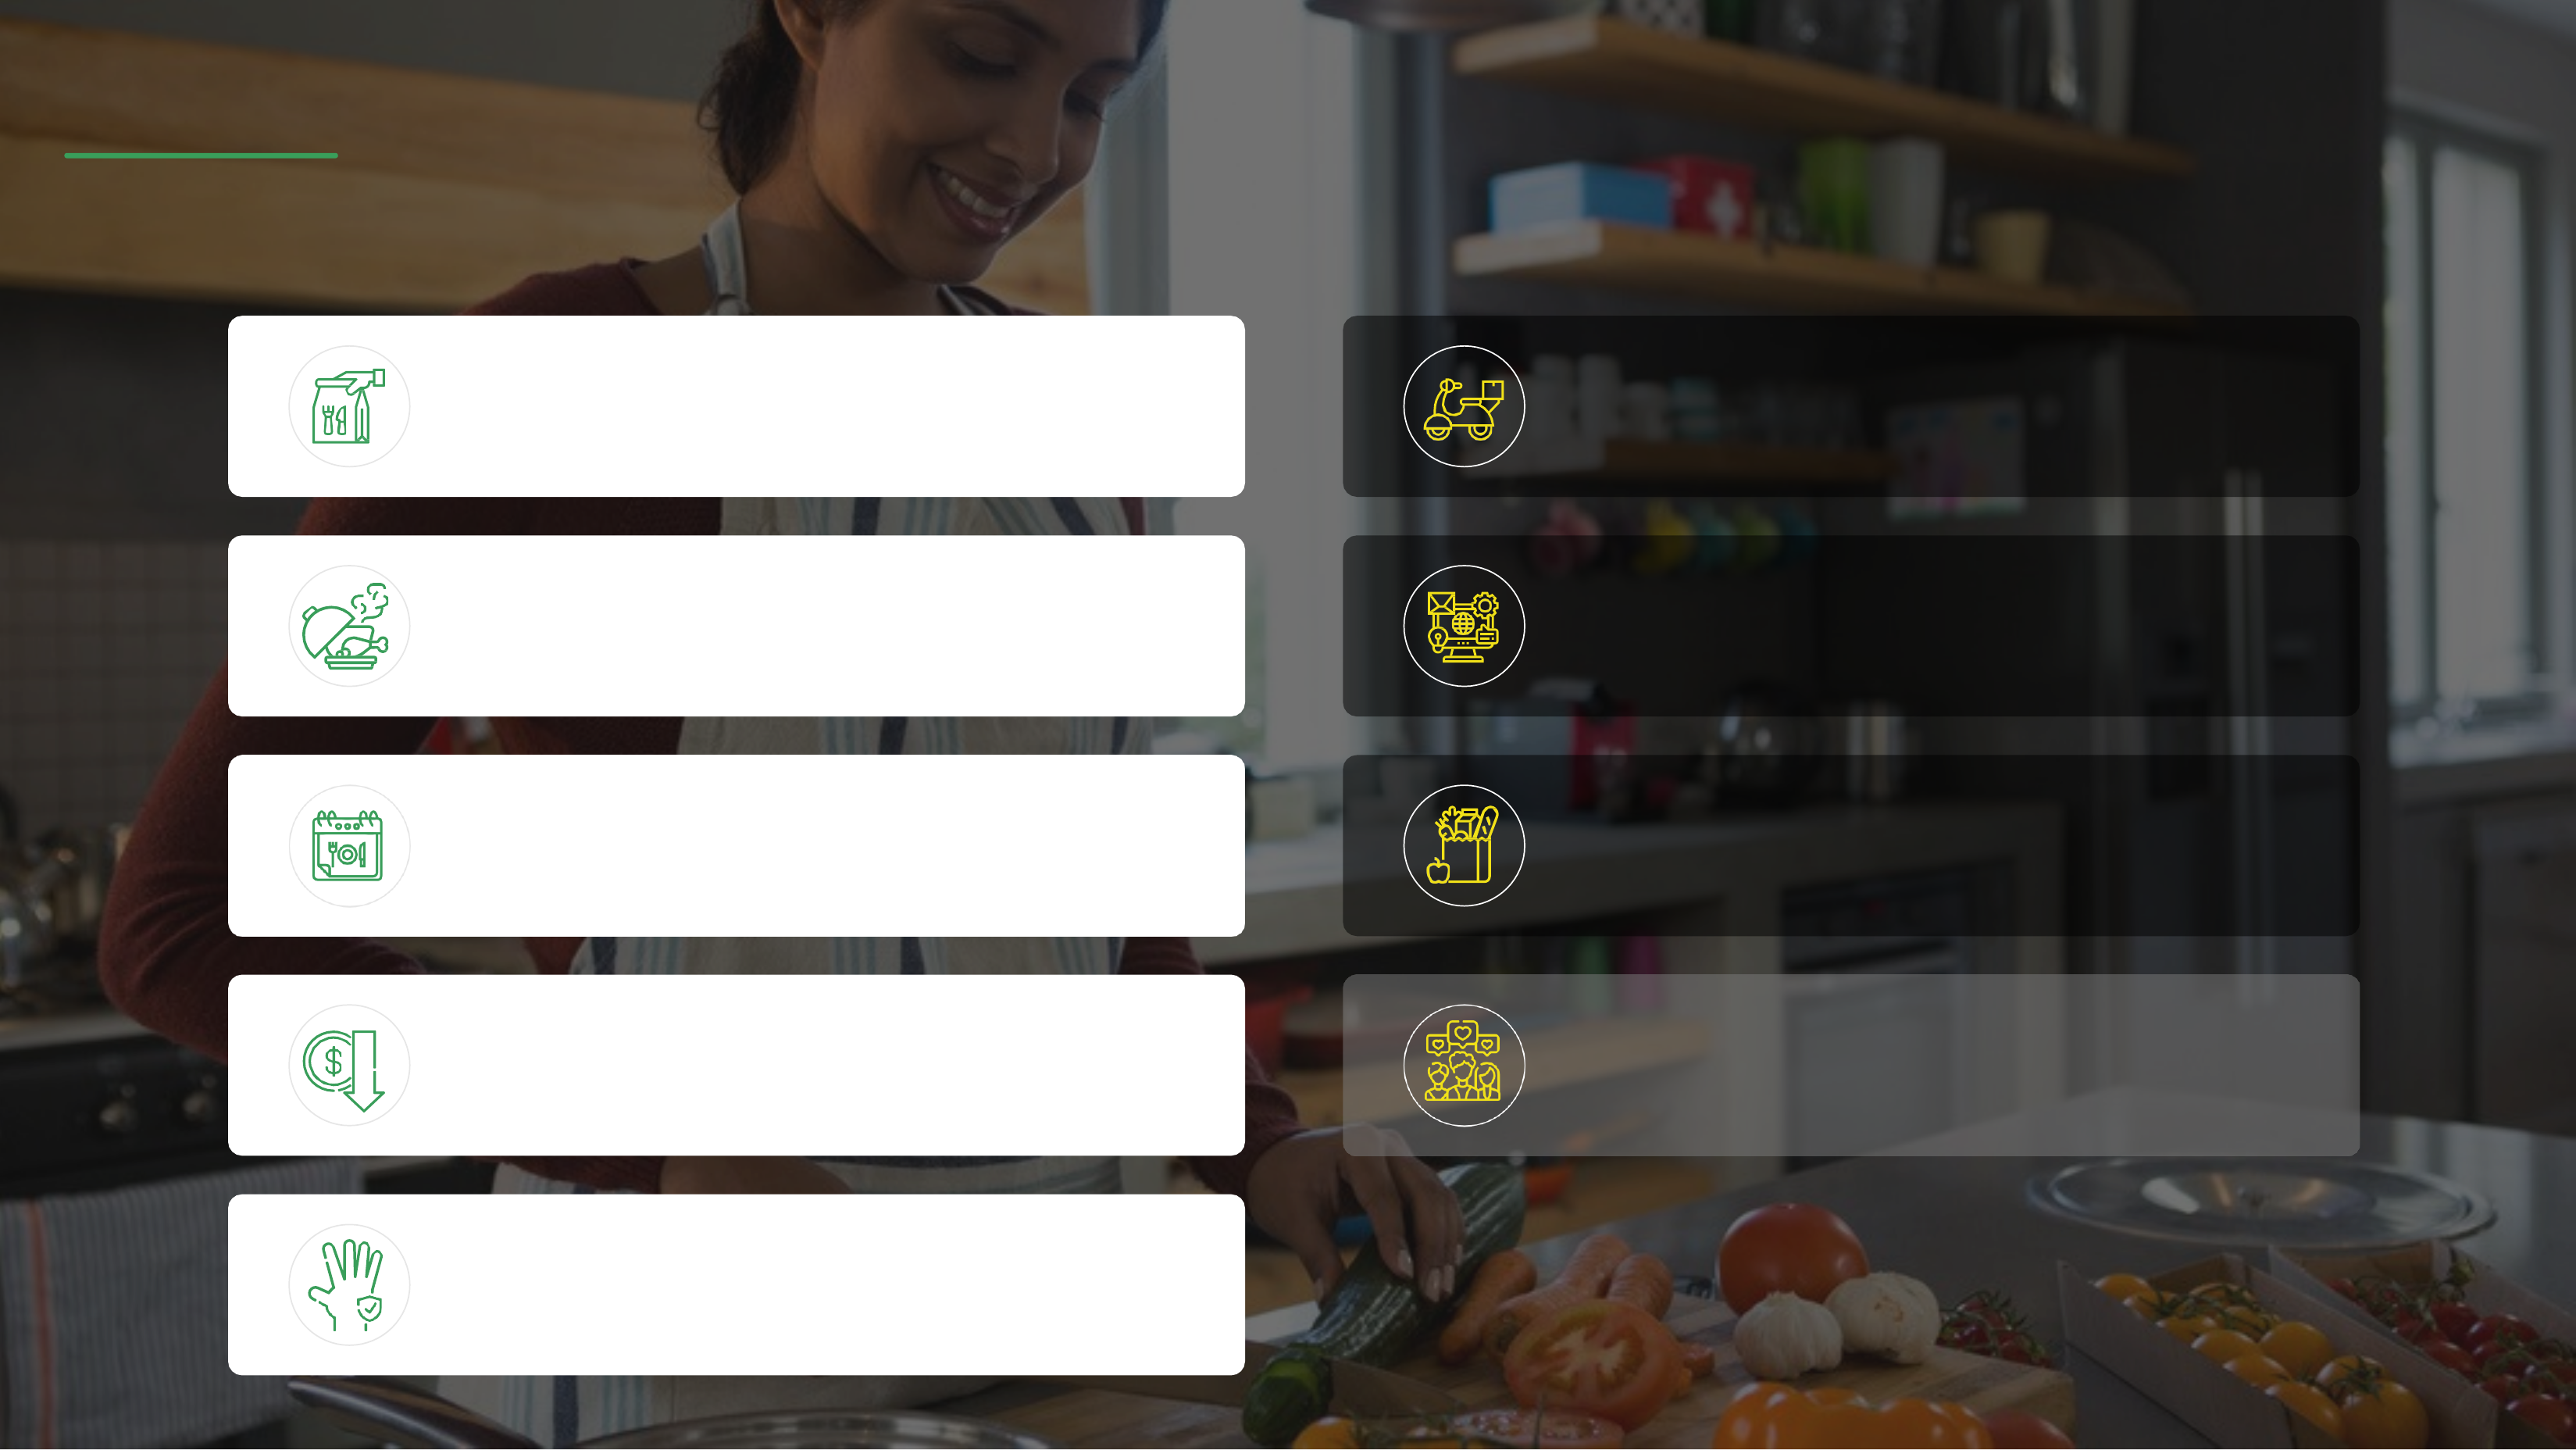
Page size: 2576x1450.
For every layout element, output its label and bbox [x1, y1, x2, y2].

text_box [1403, 345, 1526, 468]
text_box [287, 564, 411, 688]
text_box [1343, 755, 2360, 937]
text_box [1343, 316, 2360, 498]
text_box [1403, 564, 1526, 688]
text_box [1343, 535, 2360, 717]
text_box [287, 345, 411, 468]
text_box [228, 1194, 1246, 1376]
text_box [287, 1004, 411, 1127]
text_box [228, 316, 1246, 498]
text_box [287, 1223, 411, 1347]
text_box [64, 152, 338, 159]
text_box [228, 755, 1245, 937]
text_box [228, 974, 1246, 1156]
text_box [1343, 974, 2360, 1156]
text_box [0, 0, 2576, 1450]
text_box [1403, 784, 1526, 907]
text_box [228, 535, 1246, 717]
